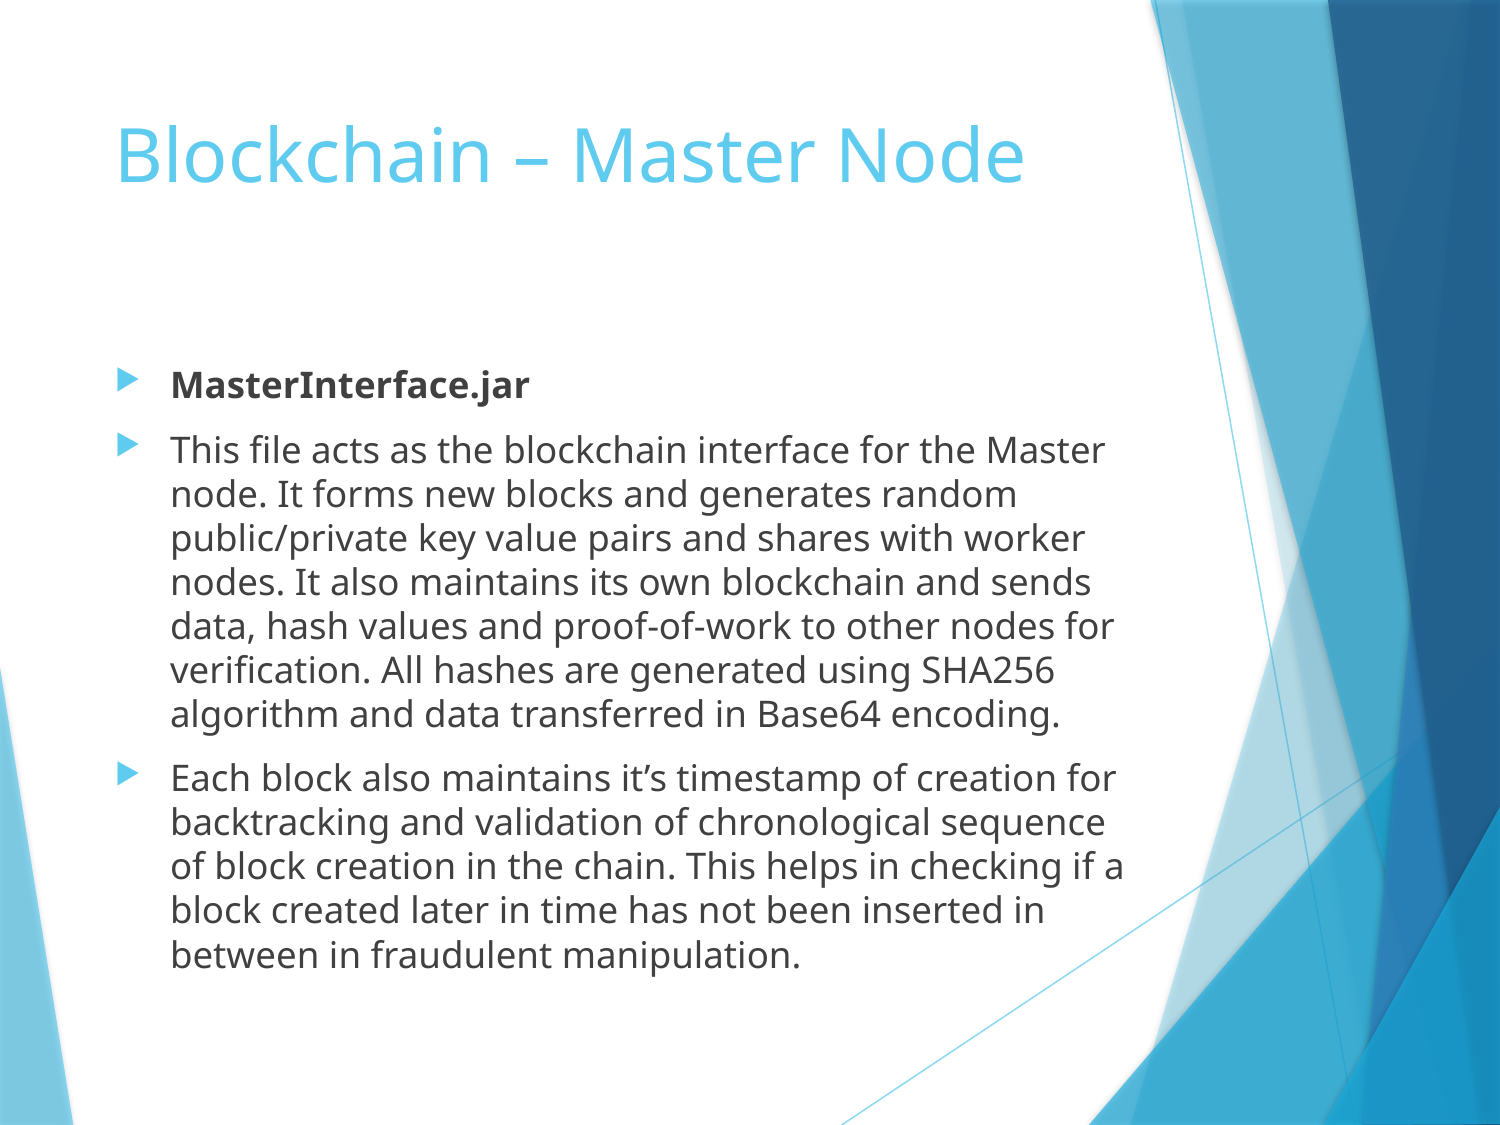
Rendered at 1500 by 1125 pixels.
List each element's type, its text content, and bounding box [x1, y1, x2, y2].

list MasterInterface.jar This file acts as the blockchain interface for the Master node. It forms new blocks and generates random public/private key value pairs and shares with worker nodes. It also maintains its own blockchain and sends data, hash values and proof-of-work to other nodes for verification. All hashes are generated using SHA256 algorithm and data transferred in Base64 encoding. Each block also maintains it’s timestamp of creation for backtracking and validation of chronological sequence of block creation in the chain. This helps in checking if a block created later in time has not been inserted in between in fraudulent manipulation. [99, 354, 1142, 992]
title Blockchain – Master Node [99, 99, 1142, 317]
